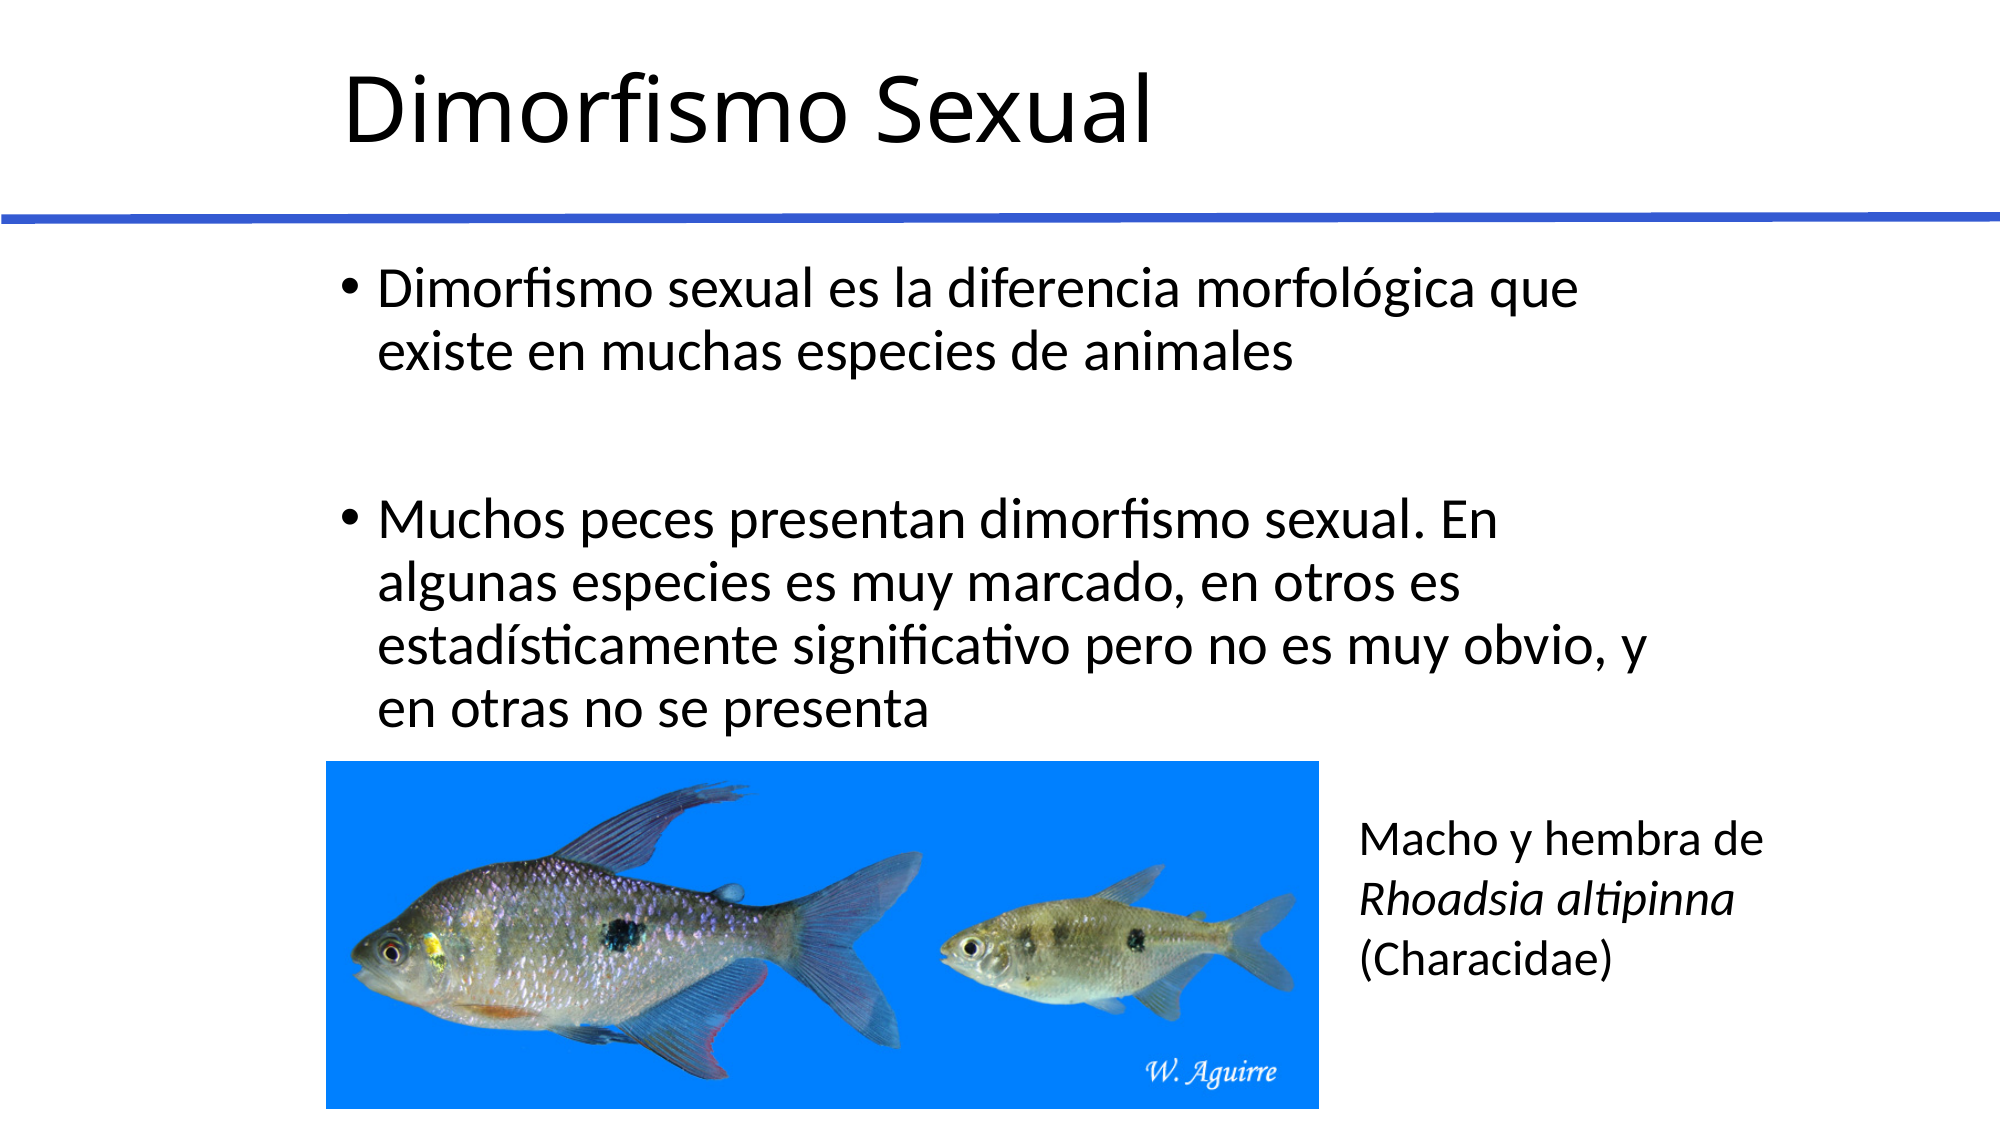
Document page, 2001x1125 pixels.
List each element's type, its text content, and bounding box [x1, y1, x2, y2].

list Dimorfismo sexual es la diferencia morfológica que existe en muchas especies de animales Muchos peces presentan dimorfismo sexual. En algunas especies es muy marcado, en otros es estadísticamente significativo pero no es muy obvio, y en otras no se presenta [324, 249, 1675, 1075]
title Dimorfismo Sexual [326, 37, 1677, 188]
picture [326, 761, 1319, 1109]
text_box Macho y hembra de Rhoadsia altipinna (Characidae) [1343, 798, 1824, 994]
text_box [1, 216, 2000, 220]
